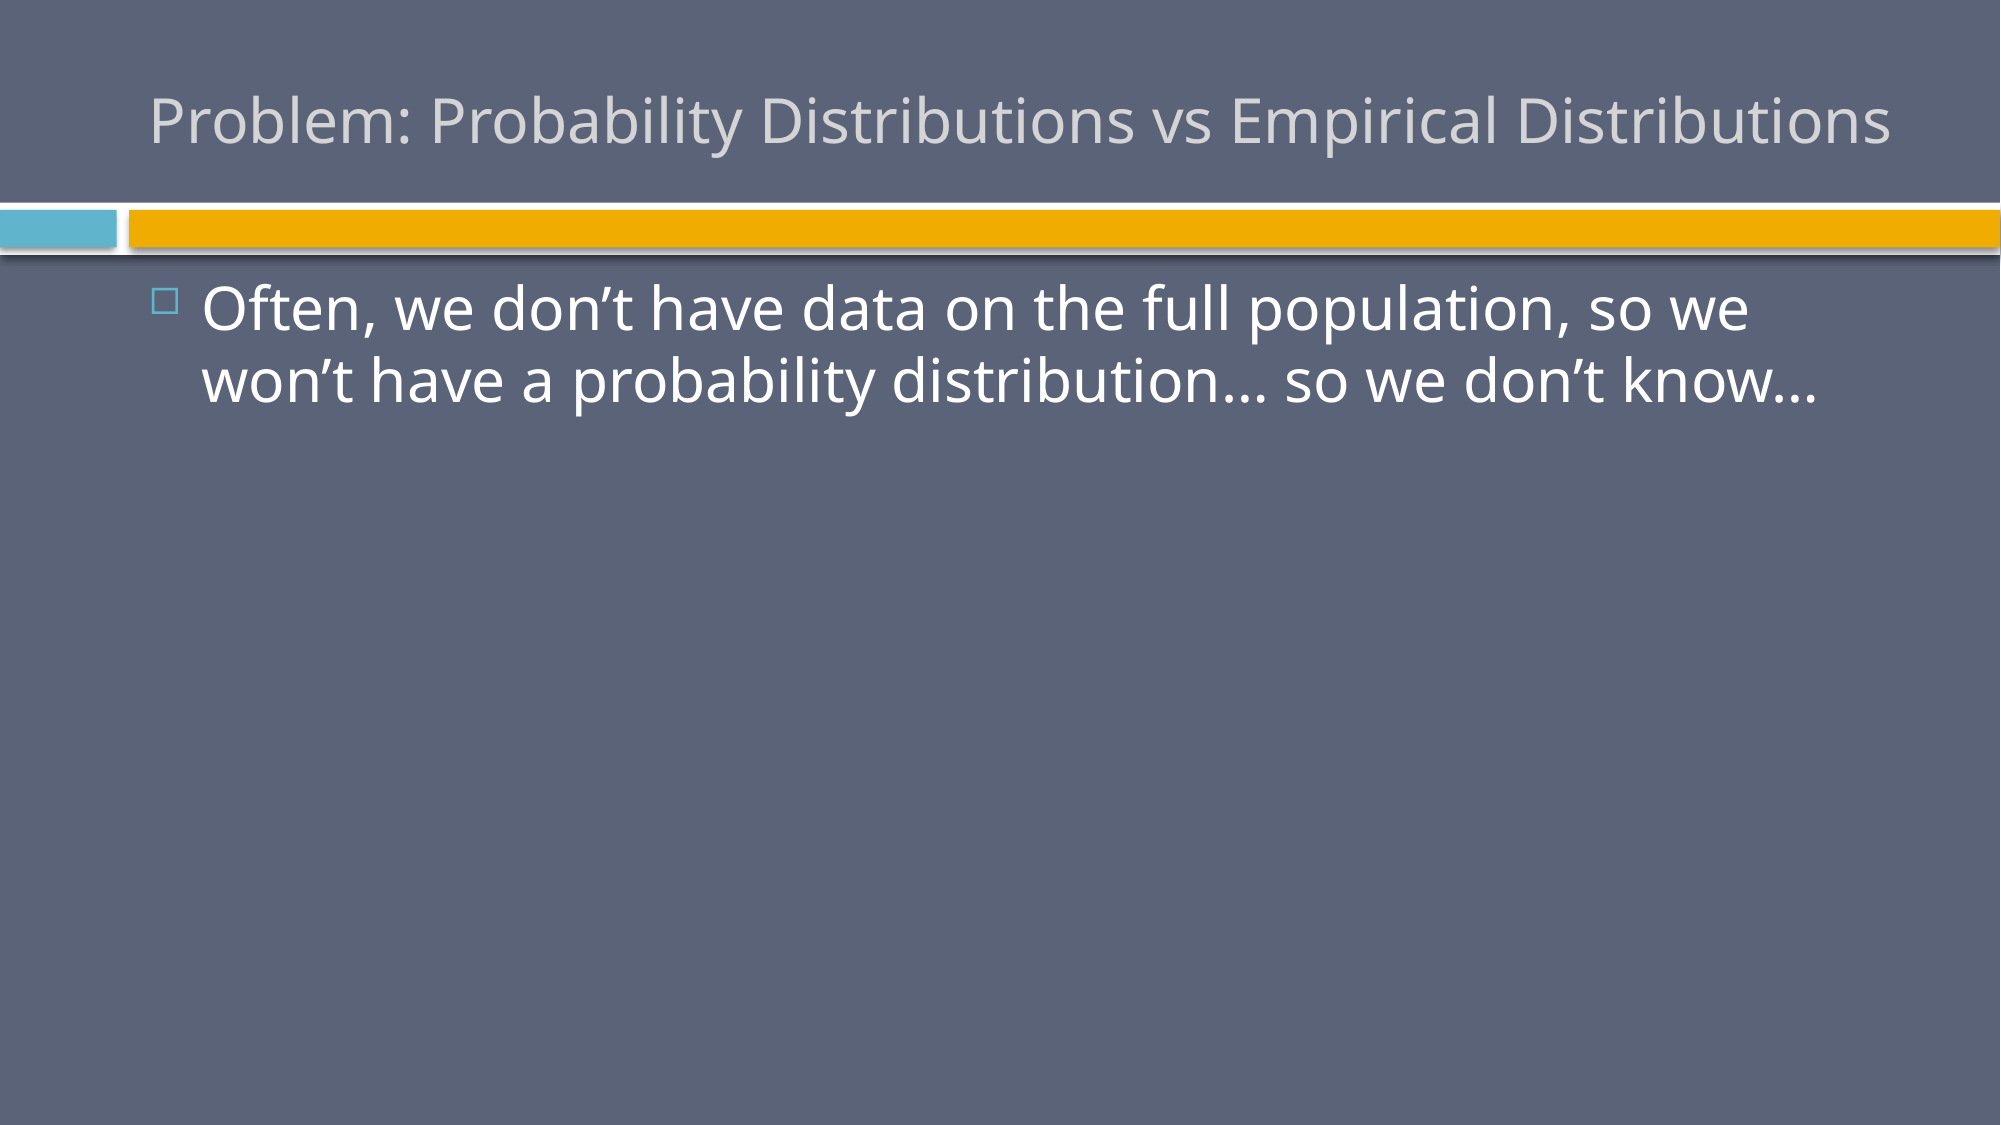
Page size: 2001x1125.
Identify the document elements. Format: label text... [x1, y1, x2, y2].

title Problem: Probability Distributions vs Empirical Distributions [133, 37, 1918, 201]
